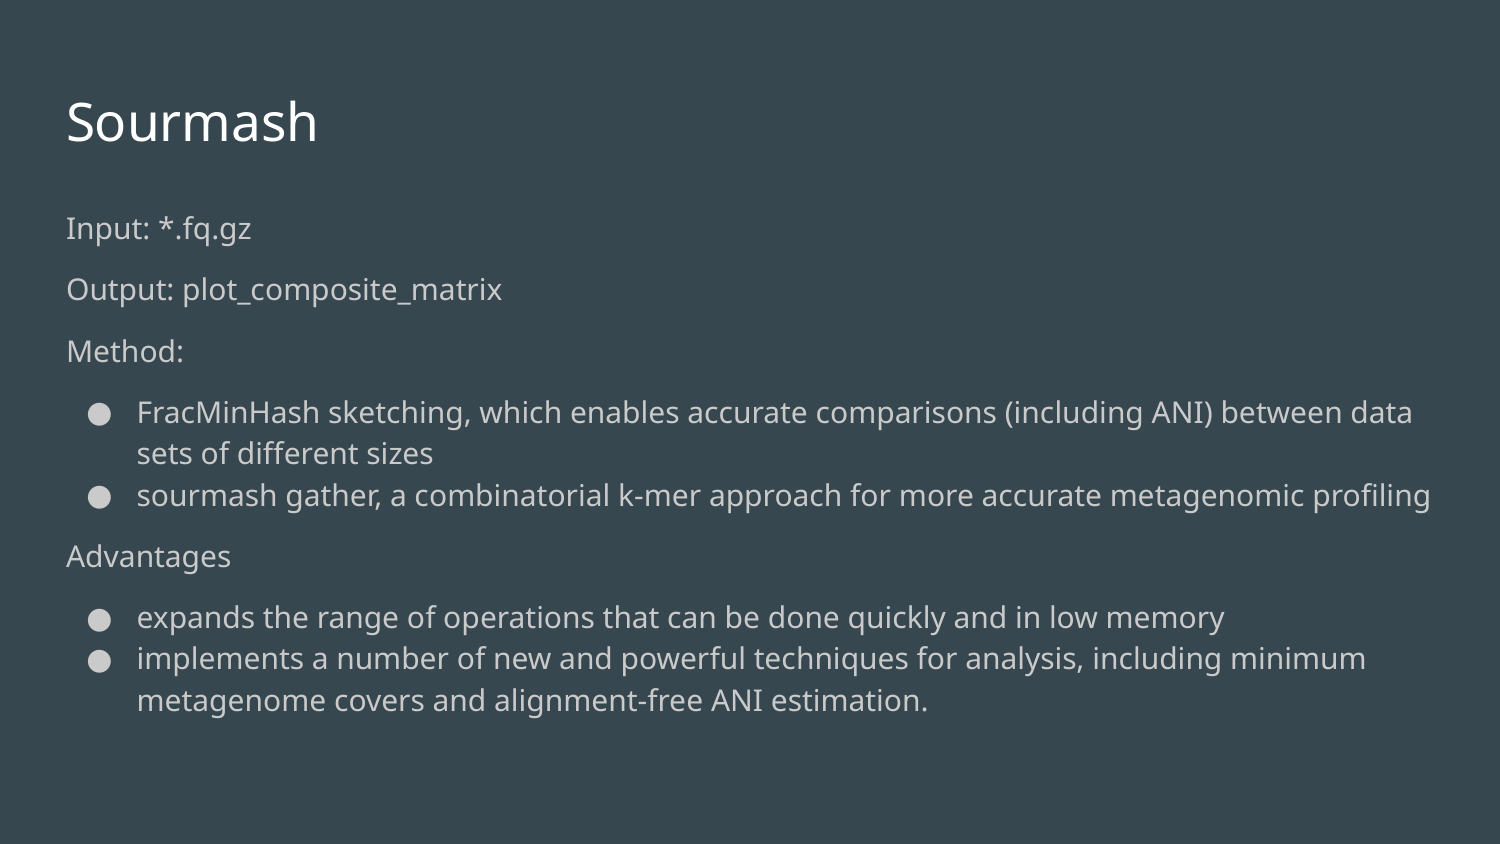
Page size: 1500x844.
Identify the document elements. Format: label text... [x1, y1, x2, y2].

list Input: *.fq.gz Output: plot_composite_matrix Method: FracMinHash sketching, which enables accurate comparisons (including ANI) between data sets of different sizes sourmash gather, a combinatorial k-mer approach for more accurate metagenomic profiling Advantages expands the range of operations that can be done quickly and in low memory implements a number of new and powerful techniques for analysis, including minimum metagenome covers and alignment-free ANI estimation. [51, 189, 1449, 750]
title Sourmash [51, 72, 1449, 167]
